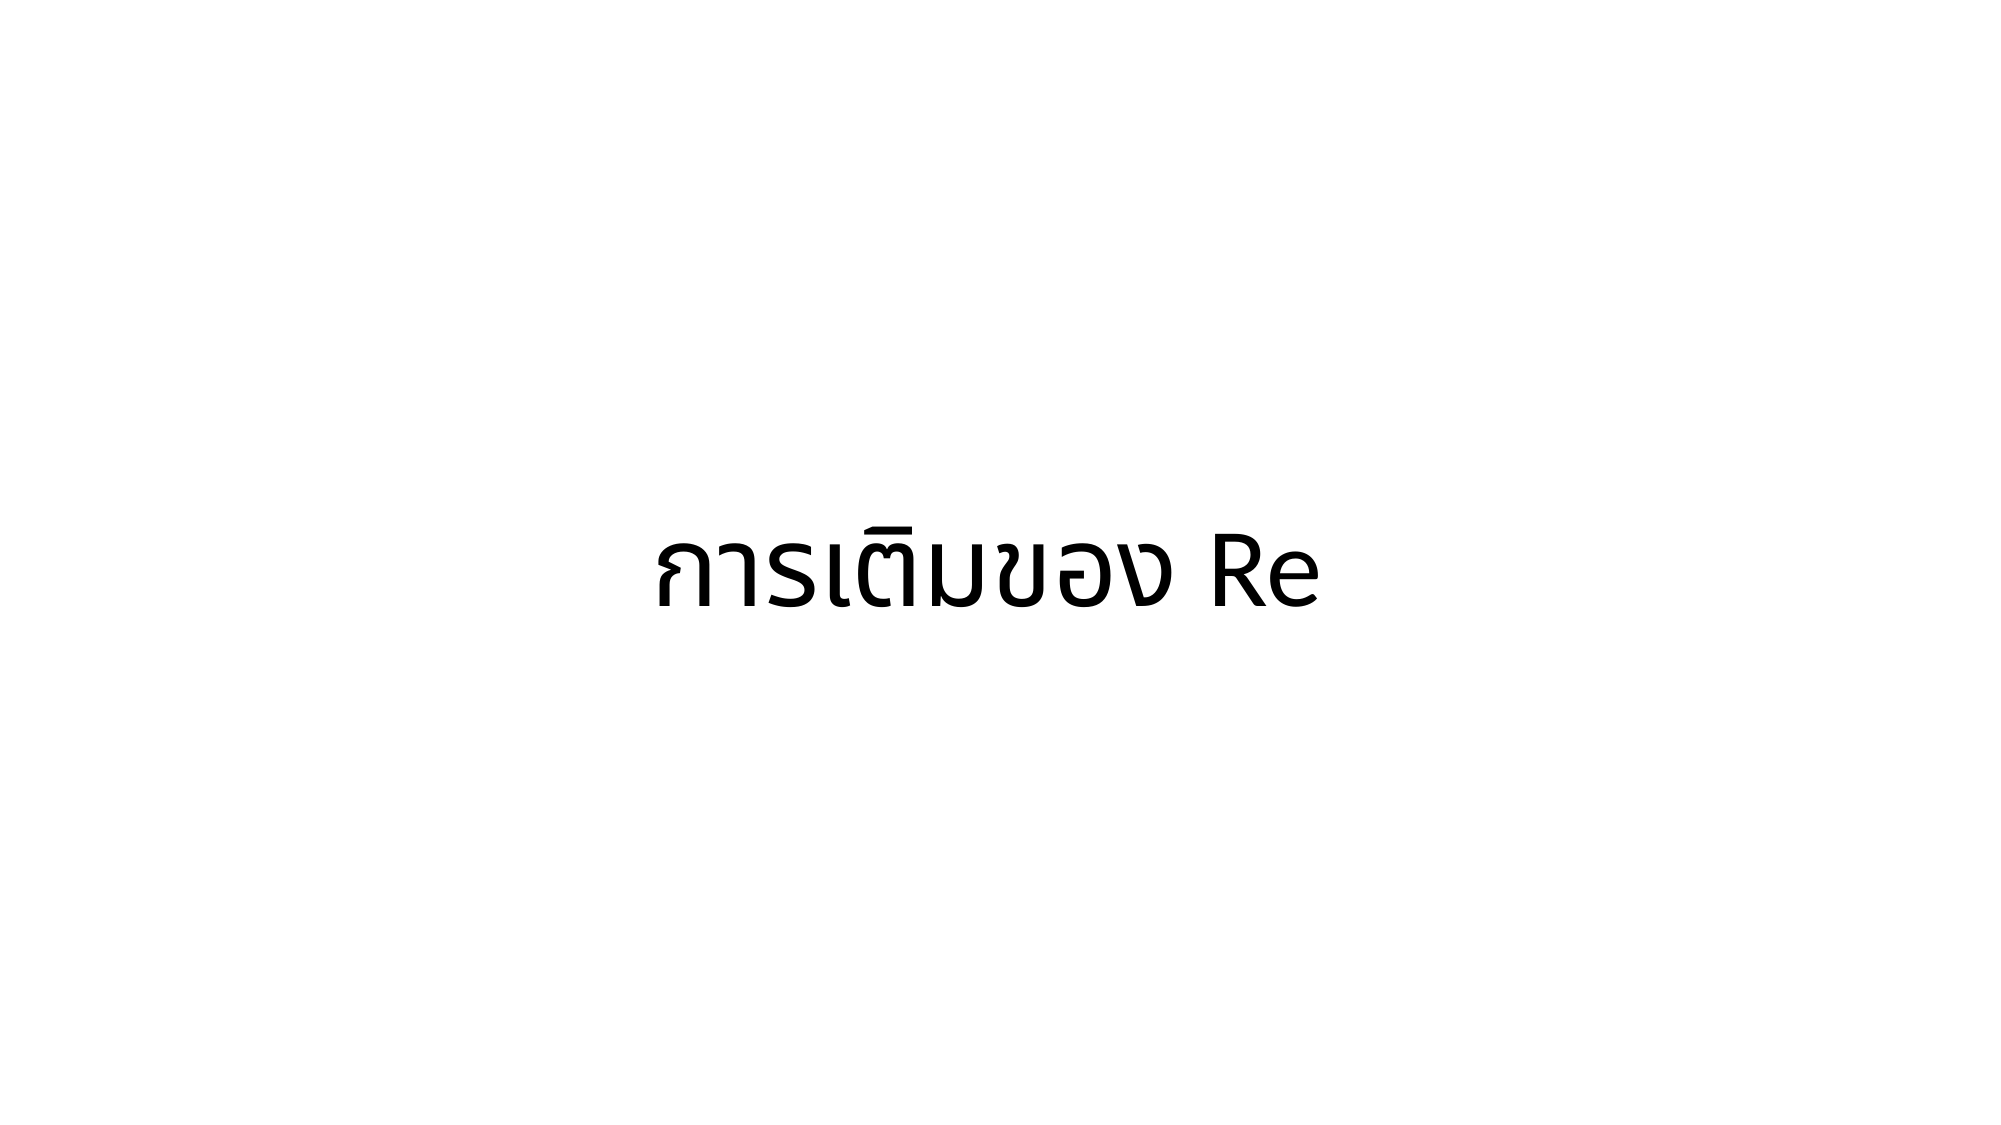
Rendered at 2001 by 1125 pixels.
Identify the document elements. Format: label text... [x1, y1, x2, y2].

text_box การเติมของ Re [636, 486, 1364, 637]
